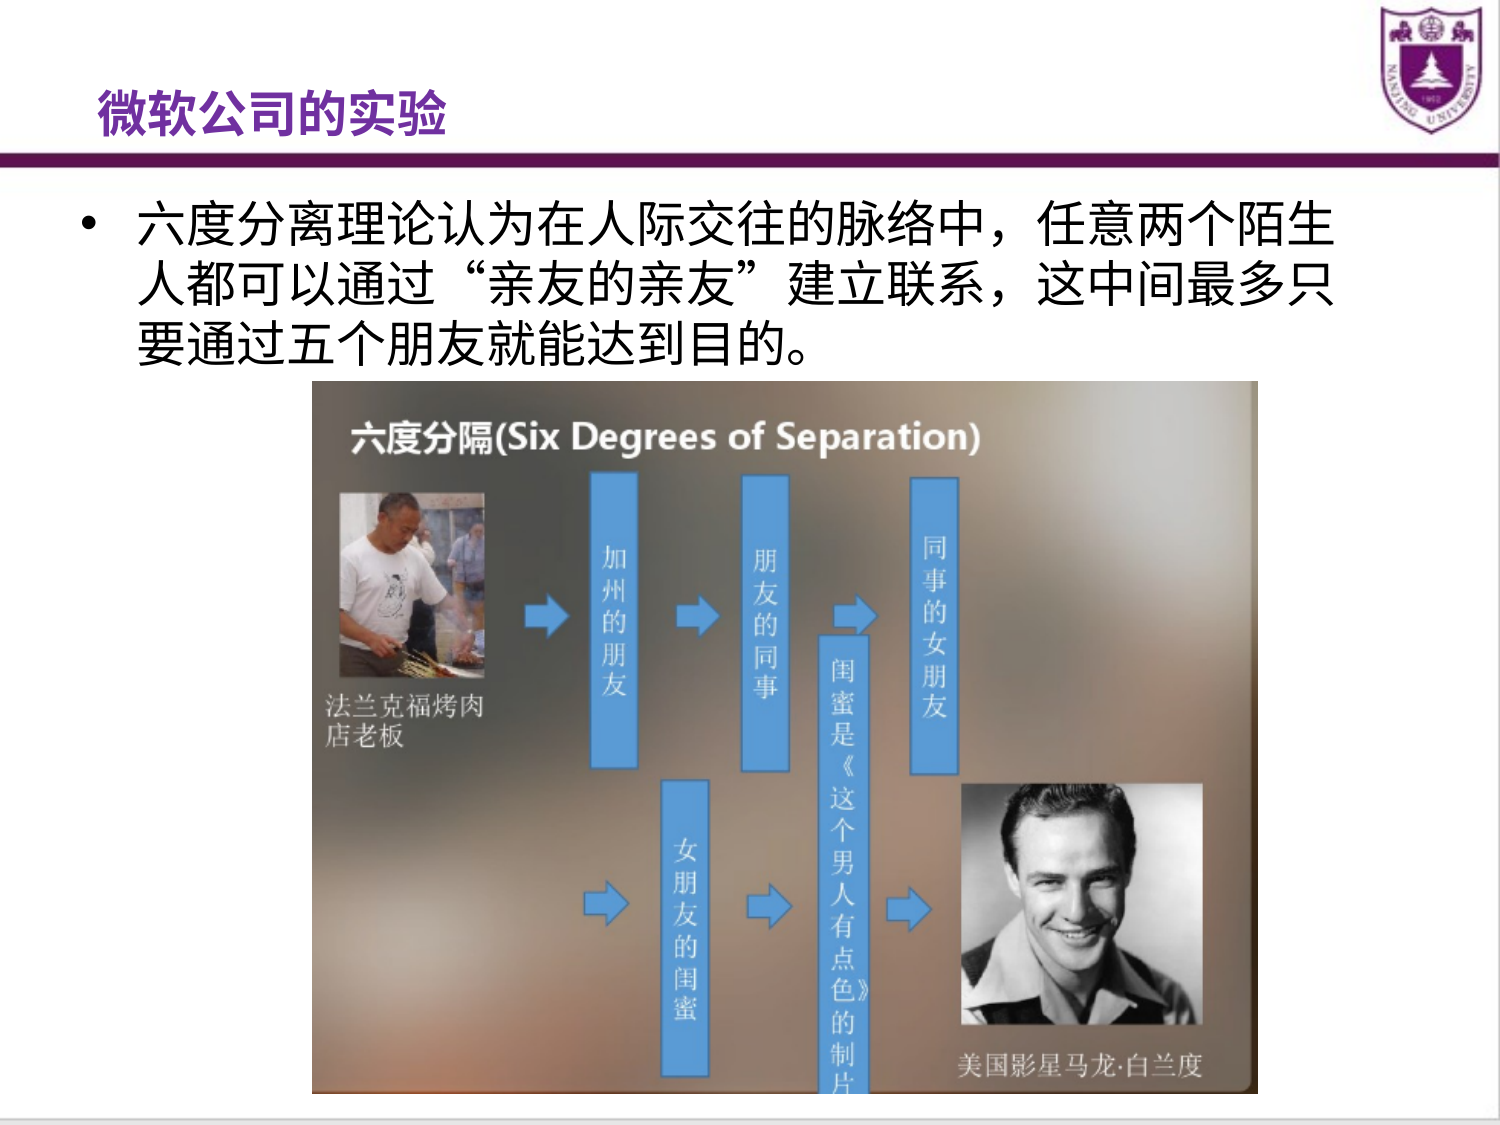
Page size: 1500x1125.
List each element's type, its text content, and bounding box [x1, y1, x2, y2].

picture [0, 0, 1500, 1125]
text_box 微软公司的实验 [82, 75, 463, 151]
list 六度分离理论认为在人际交往的脉络中，任意两个陌生人都可以通过“亲友的亲友”建立联系，这中间最多只要通过五个朋友就能达到目的。 [64, 184, 1401, 551]
